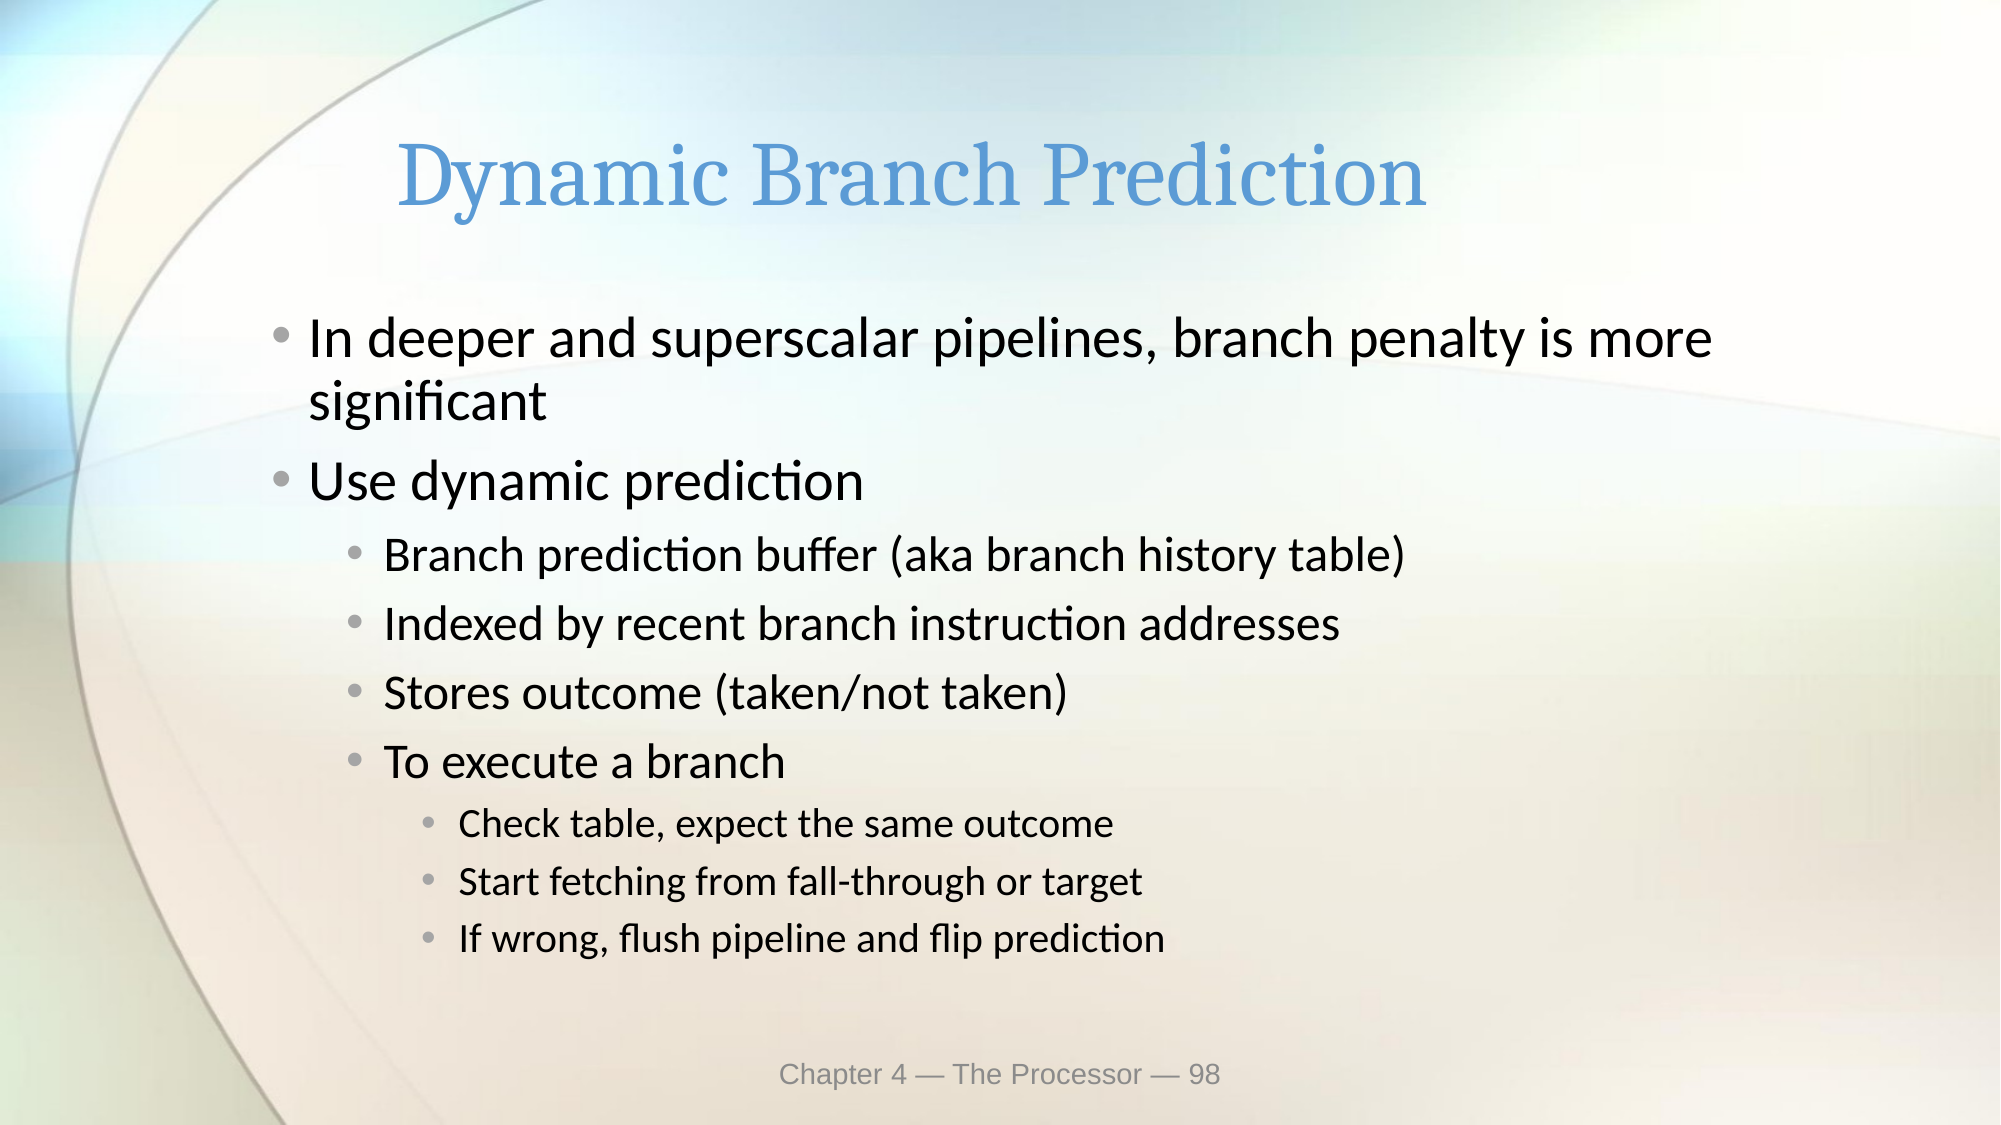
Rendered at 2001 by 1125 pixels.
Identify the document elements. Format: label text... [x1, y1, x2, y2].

list In deeper and superscalar pipelines, branch penalty is more significant Use dynamic prediction Branch prediction buffer (aka branch history table) Indexed by recent branch instruction addresses Stores outcome (taken/not taken) To execute a branch Check table, expect the same outcome Start fetching from fall-through or target If wrong, flush pipeline and flip prediction [256, 299, 1863, 1014]
title Dynamic Branch Prediction [381, 59, 1863, 278]
footer Chapter 4 — The Processor — 98 [762, 1042, 1238, 1103]
picture [0, 0, 2001, 1125]
